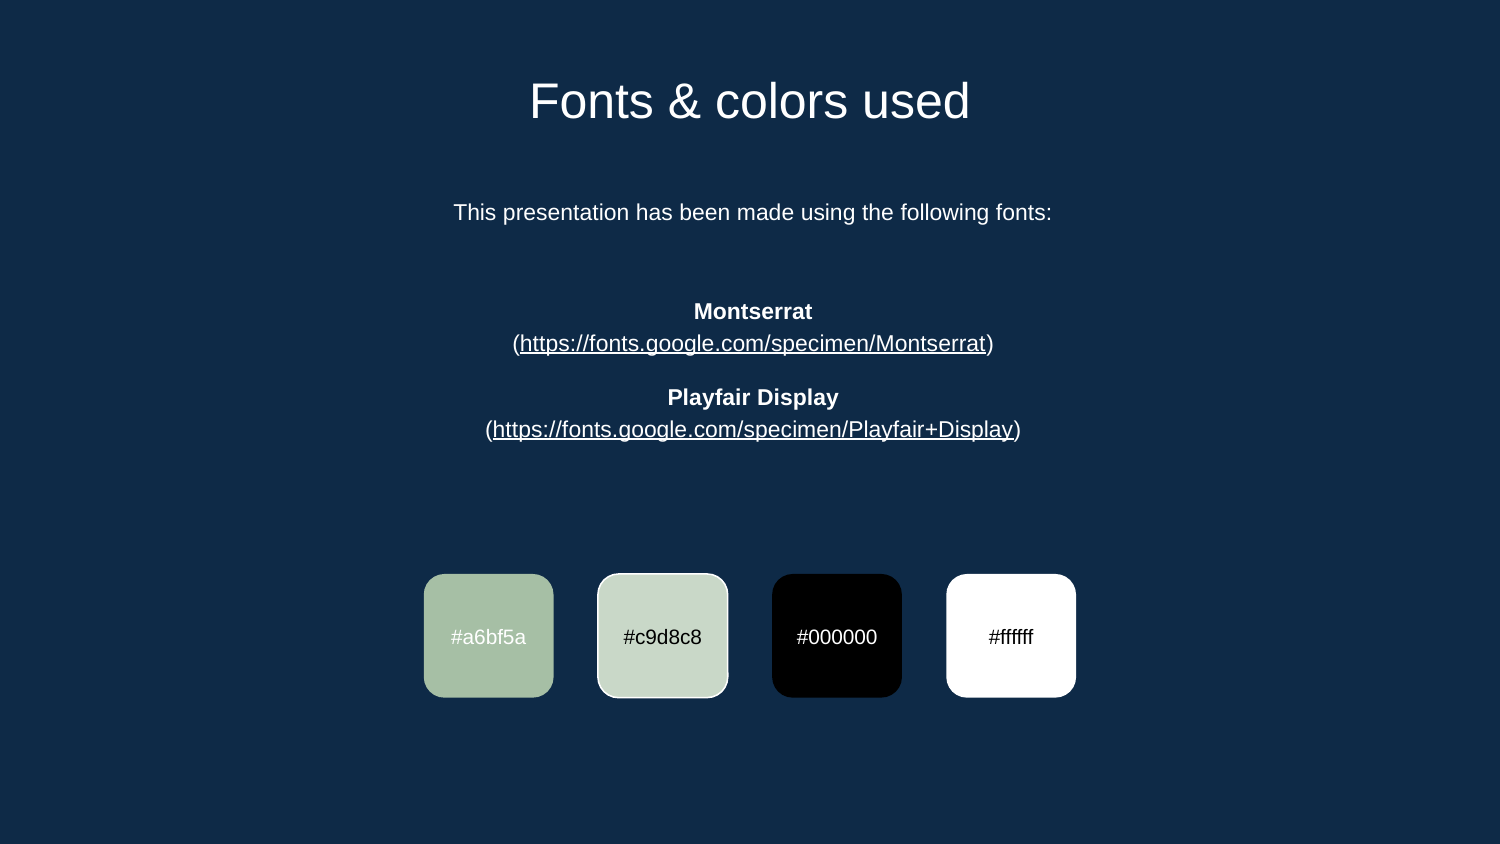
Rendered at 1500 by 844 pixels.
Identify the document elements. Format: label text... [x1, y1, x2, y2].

text_box This presentation has been made using the following fonts: [175, 178, 1332, 251]
title Fonts & colors used [171, 53, 1328, 133]
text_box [423, 573, 1077, 698]
text_box Montserrat (https://fonts.google.com/specimen/Montserrat) Playfair Display (https://fonts.google.com/specimen/Playfair+Display) [175, 264, 1332, 470]
